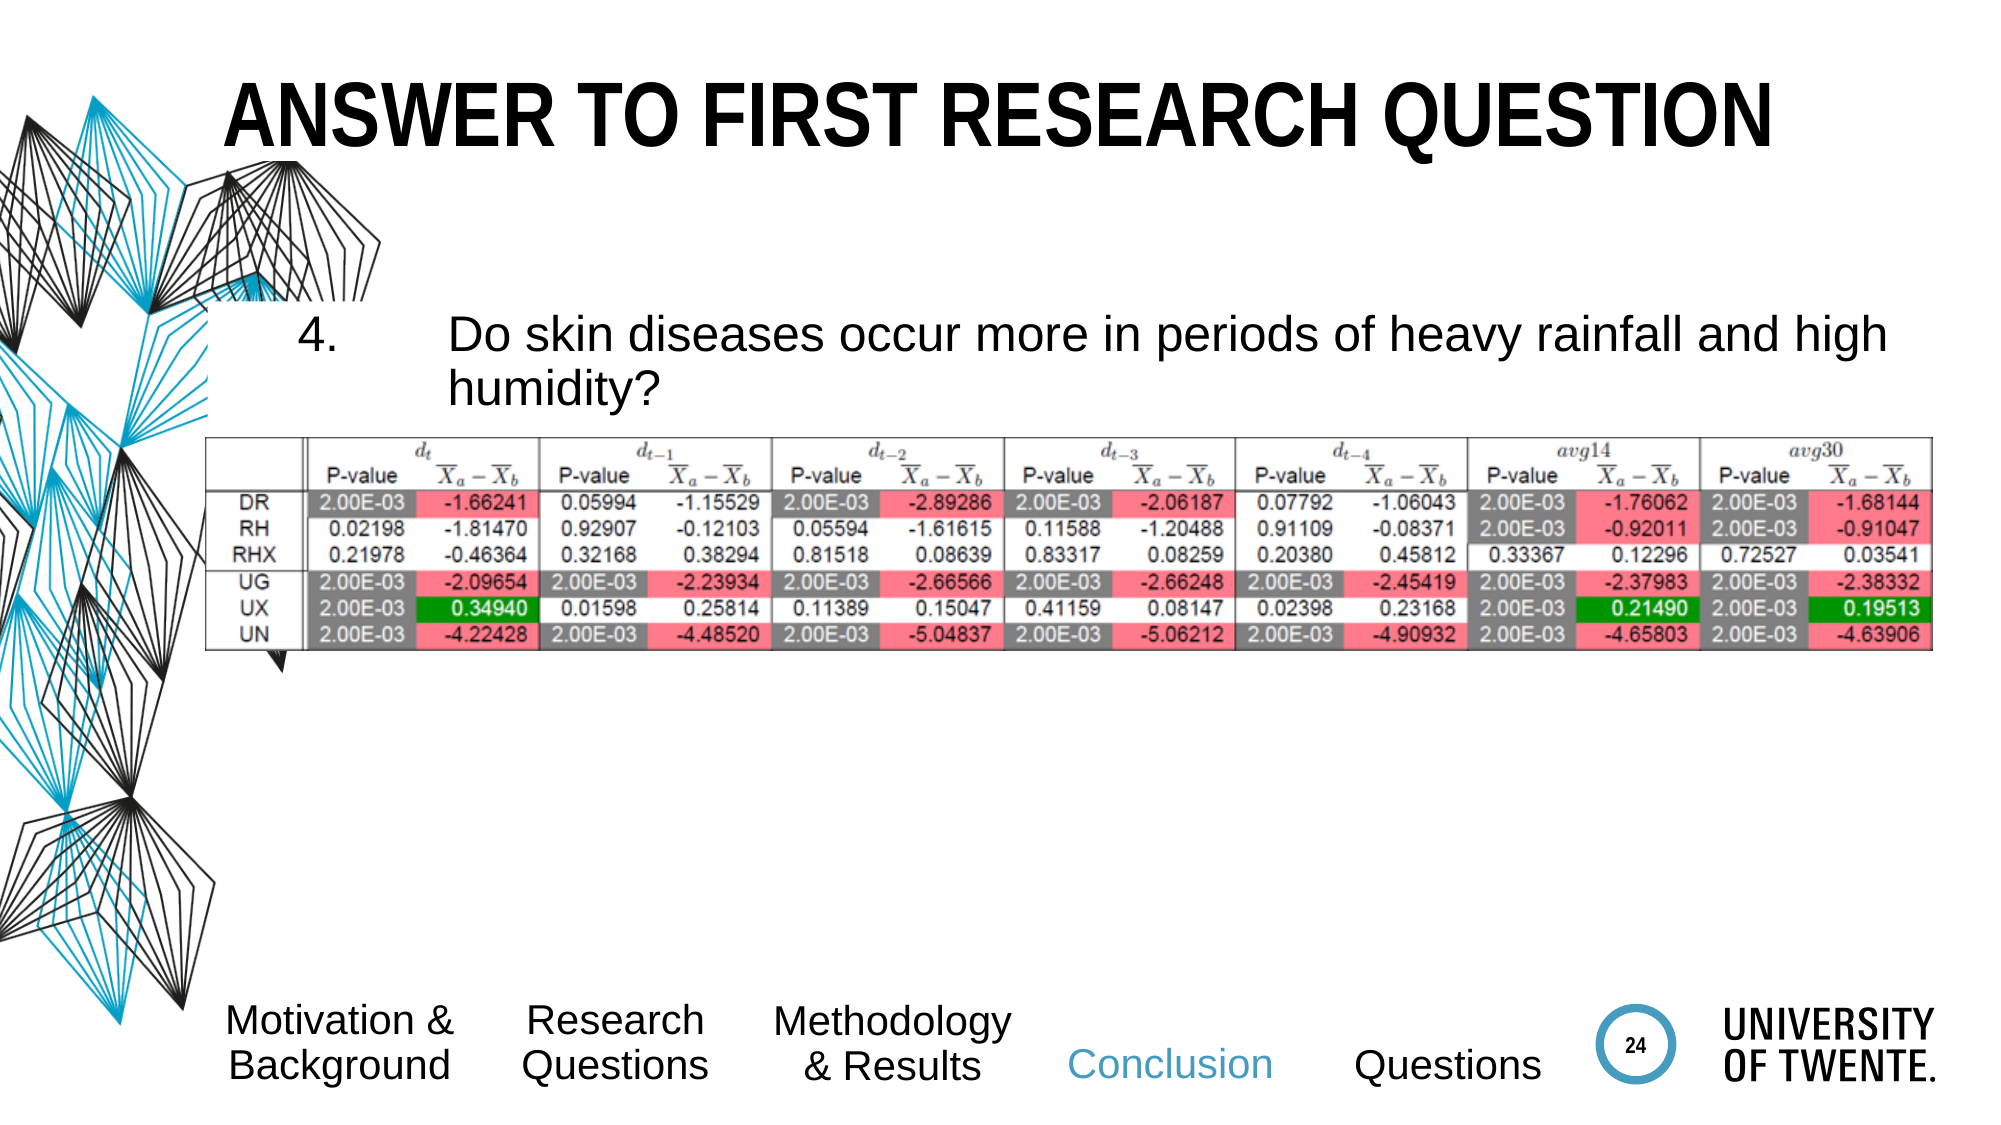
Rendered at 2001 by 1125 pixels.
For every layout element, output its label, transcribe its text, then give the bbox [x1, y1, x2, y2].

text_box Conclusion [1032, 976, 1309, 1096]
text_box Methodology & Results [754, 976, 1031, 1097]
picture [0, 359, 33, 508]
list 4. Do skin diseases occur more in periods of heavy rainfall and high humidity? [207, 301, 1933, 437]
picture [1693, 976, 1966, 1113]
picture [138, 351, 207, 433]
picture [0, 618, 51, 787]
picture [0, 0, 1933, 1026]
picture [0, 462, 21, 504]
picture [260, 290, 269, 301]
picture [141, 400, 207, 438]
text_box Research Questions [477, 976, 754, 1096]
text_box Motivation & Background [201, 976, 477, 1096]
text_box Questions [1310, 976, 1587, 1097]
title Answer to First Research Question [207, 59, 1933, 161]
picture [0, 480, 8, 492]
slide_number 24 [1595, 1003, 1677, 1085]
